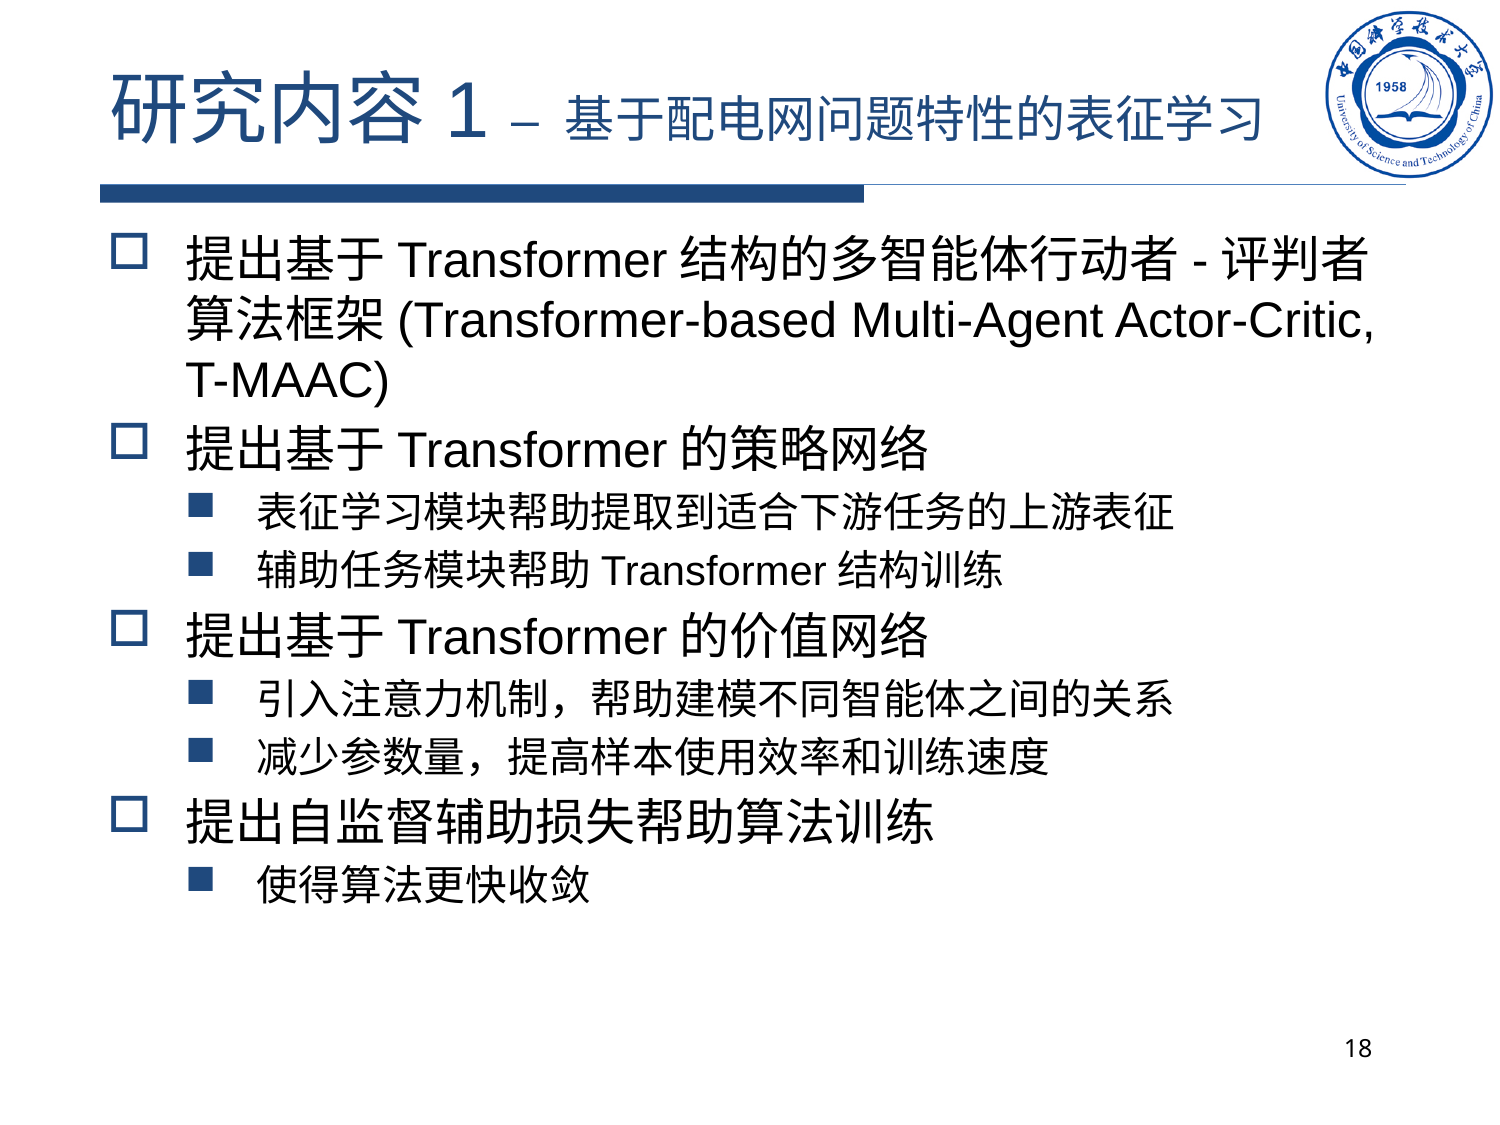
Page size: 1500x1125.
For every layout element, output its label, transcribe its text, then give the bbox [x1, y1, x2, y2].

slide_number 18 [1074, 1025, 1388, 1100]
title 研究内容1 – 基于配电网问题特性的表征学习 [94, 50, 1407, 161]
list 提出基于Transformer结构的多智能体行动者-评判者算法框架(Transformer-based Multi-Agent Actor-Critic, T-MAAC) 提出基于Transformer的策略网络 表征学习模块帮助提取到适合下游任务的上游表征 辅助任务模块帮助Transformer结构训练 提出基于Transformer的价值网络 引入注意力机制，帮助建模不同智能体之间的关系 减少参数量，提高样本使用效率和训练速度 提出自监督辅助损失帮助算法训练 使得算法更快收敛 [92, 220, 1406, 1035]
picture [1314, 1, 1499, 179]
